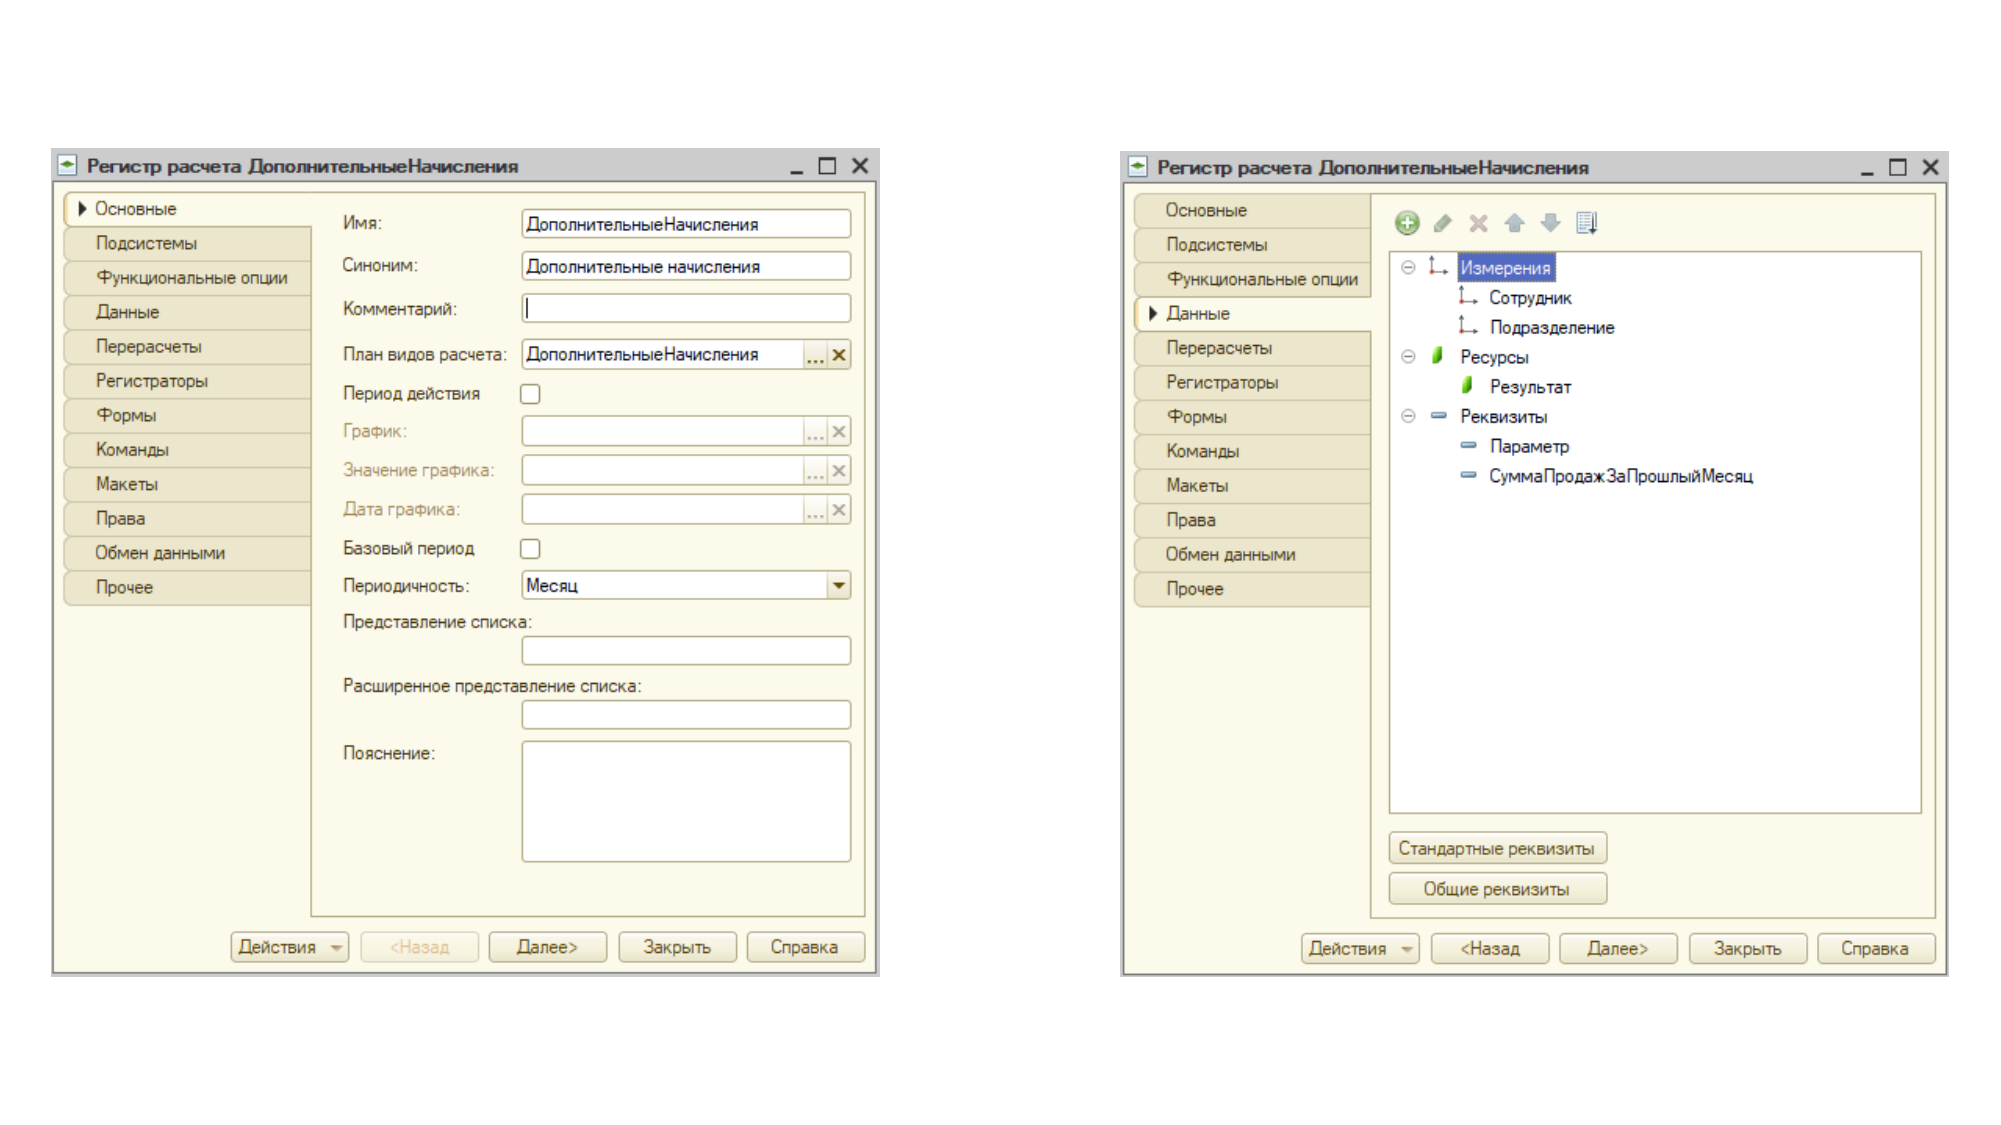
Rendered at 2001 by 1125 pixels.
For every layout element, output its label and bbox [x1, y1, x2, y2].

picture [51, 148, 880, 977]
picture [1120, 151, 1949, 977]
